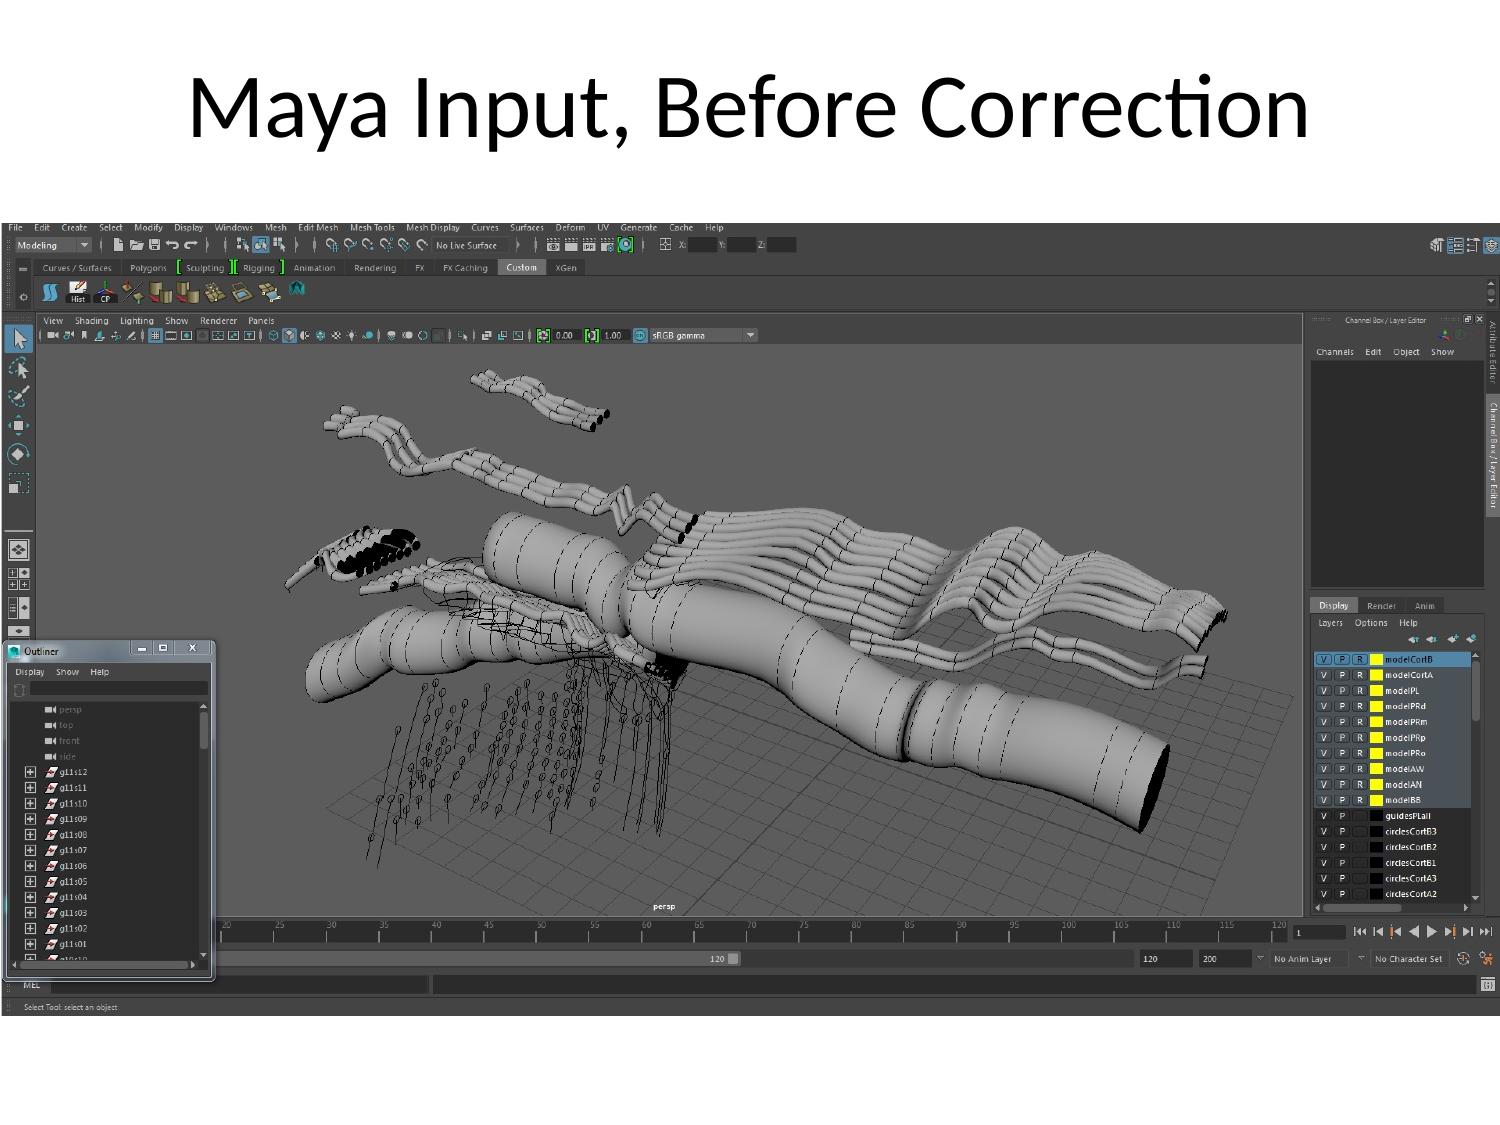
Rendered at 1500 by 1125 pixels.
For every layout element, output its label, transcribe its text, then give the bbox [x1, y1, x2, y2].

title Maya Input, Before Correction [75, 7, 1425, 195]
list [1, 223, 1500, 1016]
